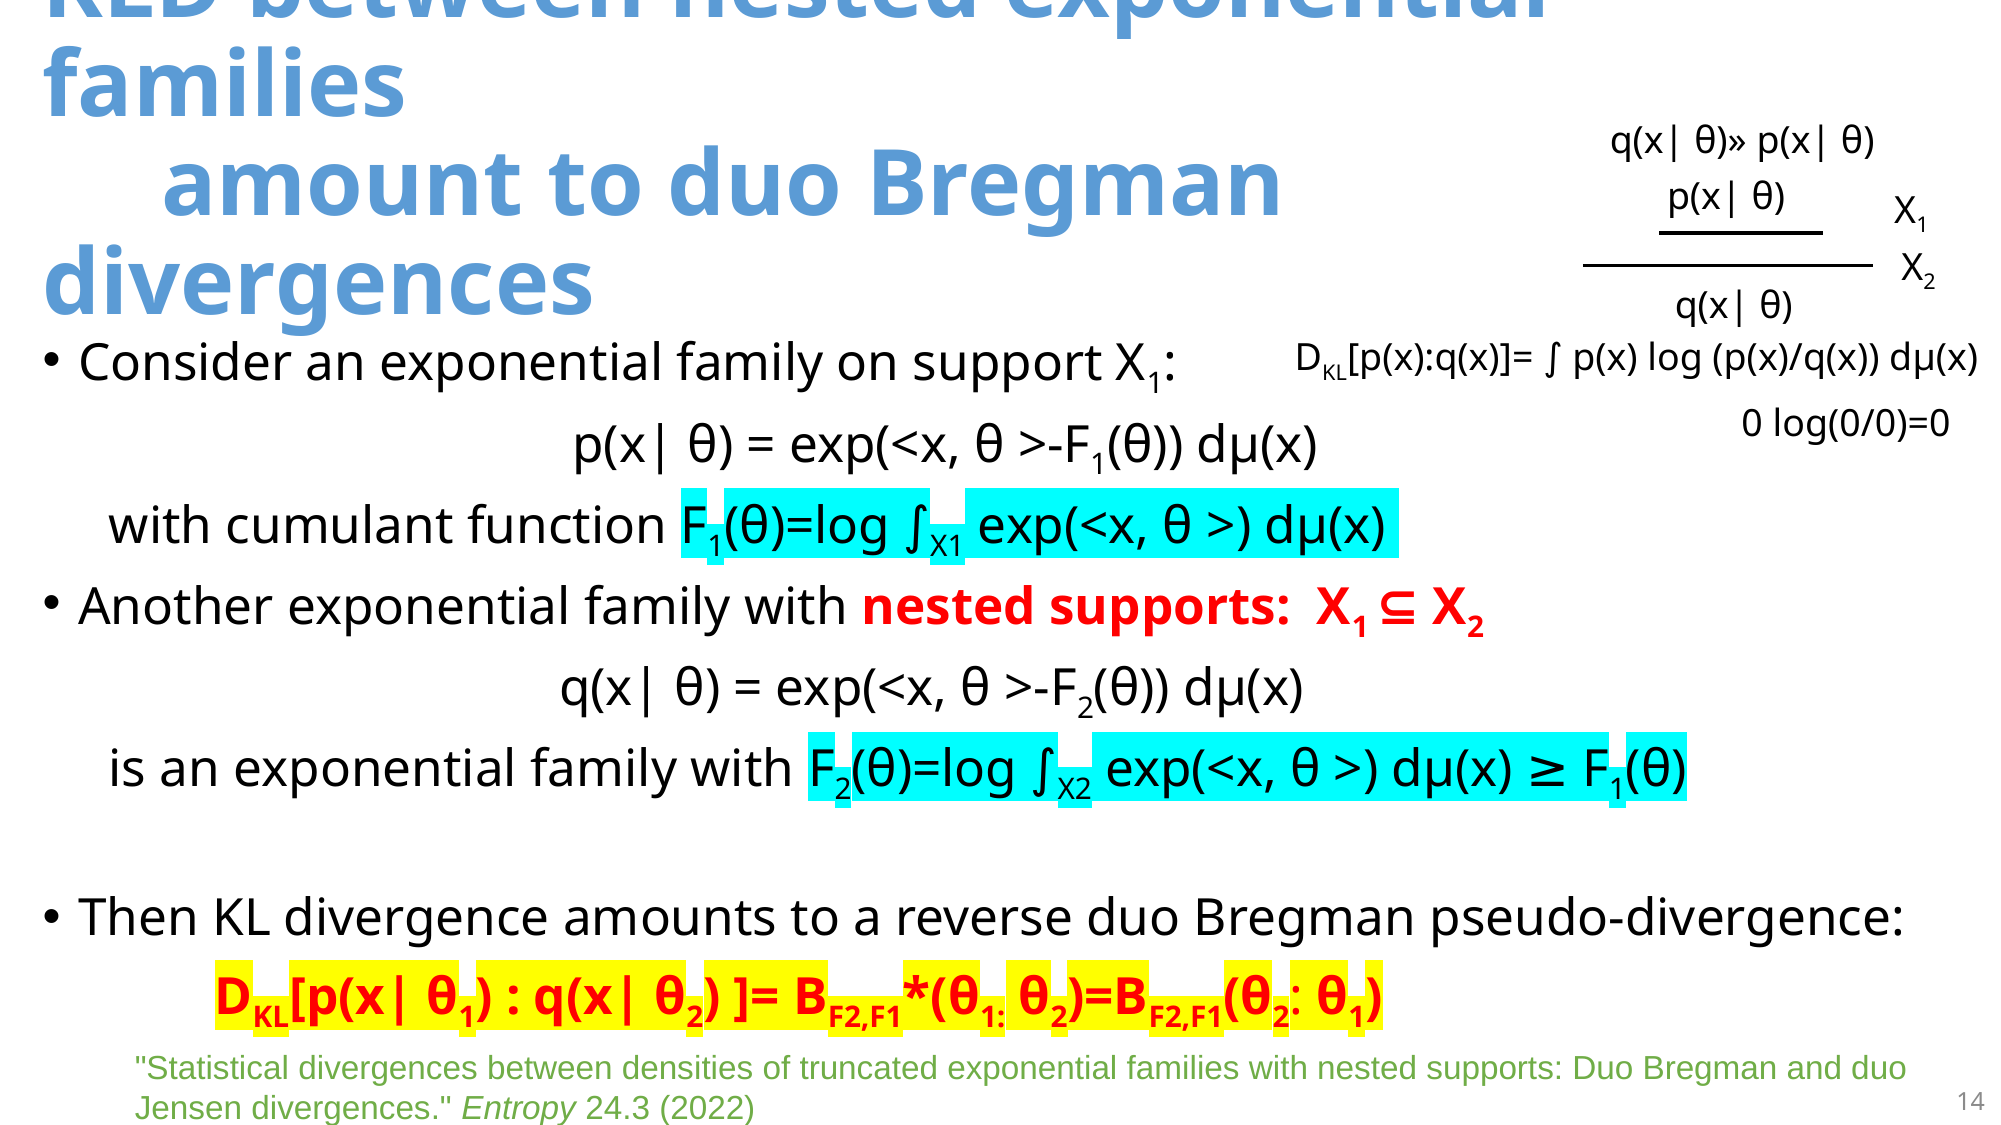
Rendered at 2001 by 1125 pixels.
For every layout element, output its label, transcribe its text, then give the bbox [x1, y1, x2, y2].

list Consider an exponential family on support X1: p(x| θ) = exp(<x, θ >-F1(θ)) dμ(x) with cumulant function F1(θ)=log ∫X1 exp(<x, θ >) dμ(x) Another exponential family with nested supports: X1 ⊆ X2 q(x| θ) = exp(<x, θ >-F2(θ)) dμ(x) is an exponential family with F2(θ)=log ∫X2 exp(<x, θ >) dμ(x) ≥ F1(θ) Then KL divergence amounts to a reverse duo Bregman pseudo-divergence: DKL[p(x| θ1) : q(x| θ2) ]= BF2,F1*(θ1: θ2)=BF2,F1(θ2: θ1) [27, 323, 2000, 1037]
text_box p(x| θ) [1652, 169, 1866, 225]
title KLD between nested exponential families amount to duo Bregman divergences [27, 27, 1660, 246]
text_box 0 log(0/0)=0 [1726, 392, 1966, 452]
text_box "Statistical divergences between densities of truncated exponential families with nested supports: Duo Bregman and duo Jensen divergences." Entropy 24.3 (2022) [120, 1038, 2000, 1125]
slide_number 14 [1848, 1072, 2000, 1125]
text_box q(x| θ) [1659, 273, 1912, 325]
text_box X2 [1886, 235, 1993, 302]
text_box DKL[p(x):q(x)]= ∫ p(x) log (p(x)/q(x)) dμ(x) [1279, 325, 2000, 392]
text_box q(x| θ)» p(x| θ) [1594, 109, 1930, 169]
text_box X1 [1879, 178, 1952, 245]
